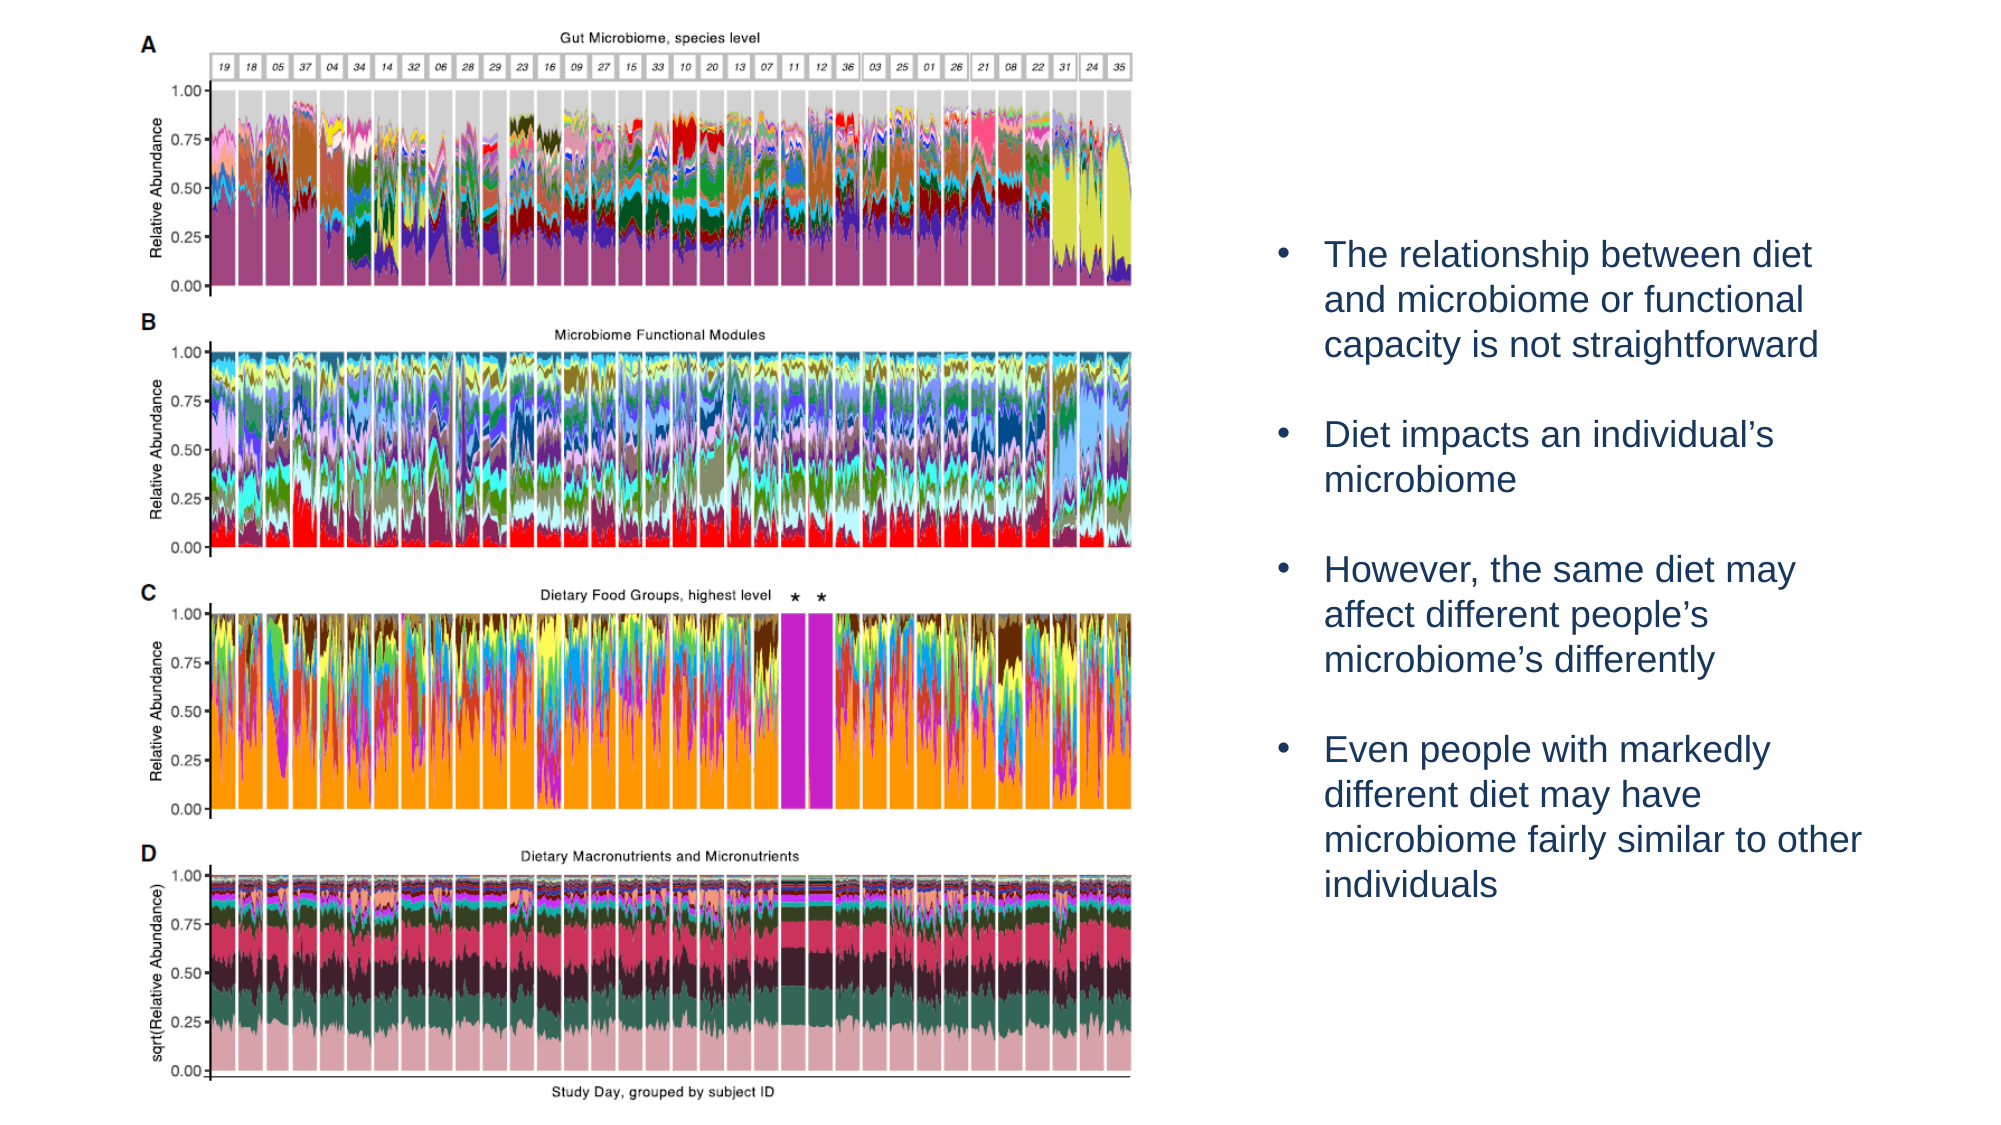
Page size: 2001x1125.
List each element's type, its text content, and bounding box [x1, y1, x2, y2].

picture [121, 28, 1174, 1112]
text_box The relationship between diet and microbiome or functional capacity is not straightforward Diet impacts an individual’s microbiome However, the same diet may affect different people’s microbiome’s differently Even people with markedly different diet may have microbiome fairly similar to other individuals [1262, 222, 1888, 1003]
